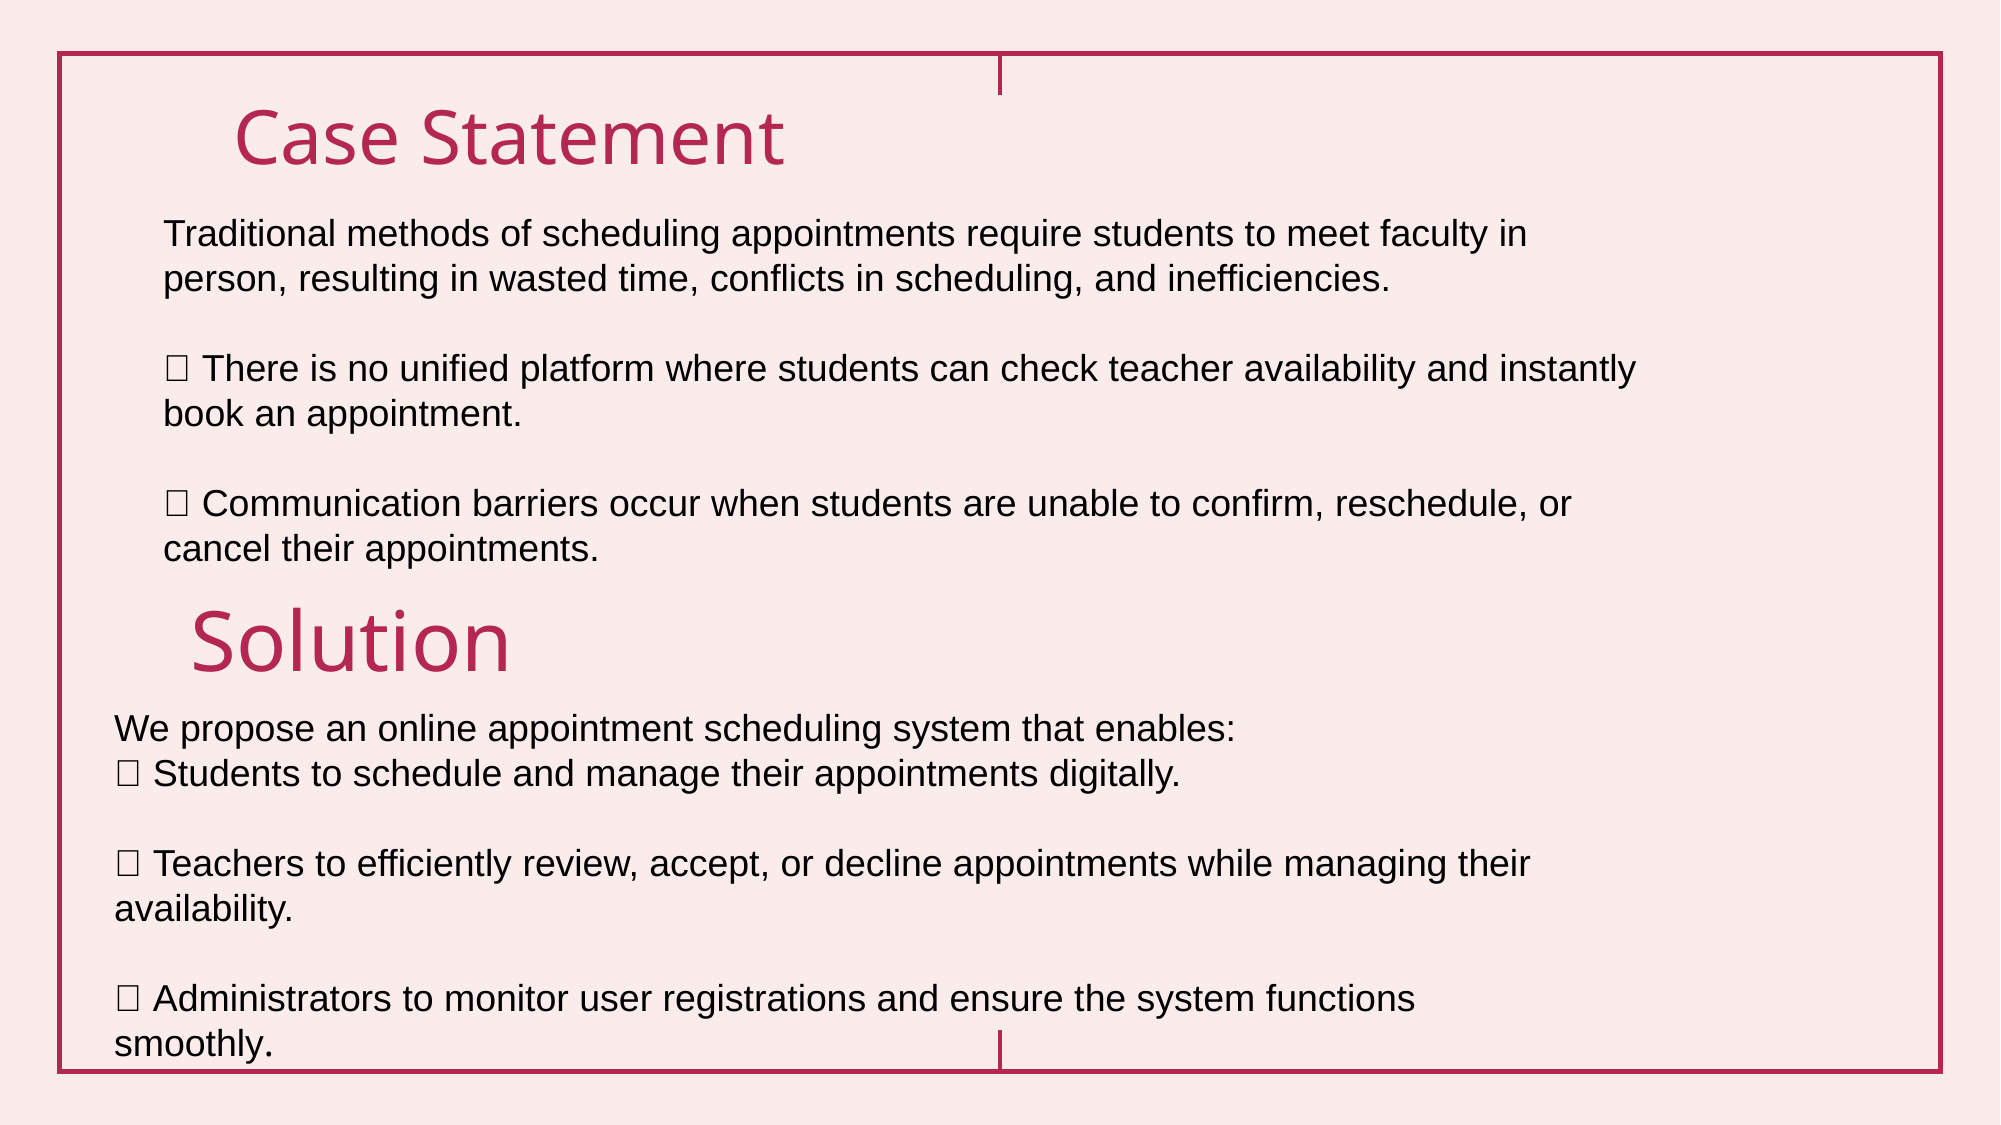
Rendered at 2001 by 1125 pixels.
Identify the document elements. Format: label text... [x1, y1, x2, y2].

text_box Traditional methods of scheduling appointments require students to meet faculty in person, resulting in wasted time, conflicts in scheduling, and inefficiencies. 🔹 There is no unified platform where students can check teacher availability and instantly book an appointment. 🔹 Communication barriers occur when students are unable to confirm, reschedule, or cancel their appointments. [148, 202, 1654, 577]
text_box We propose an online appointment scheduling system that enables: 🔹 Students to schedule and manage their appointments digitally. 🔹 Teachers to efficiently review, accept, or decline appointments while managing their availability. 🔹 Administrators to monitor user registrations and ensure the system functions smoothly. [99, 696, 1587, 1072]
title Case Statement [99, 66, 920, 214]
text_box Solution [176, 580, 944, 696]
